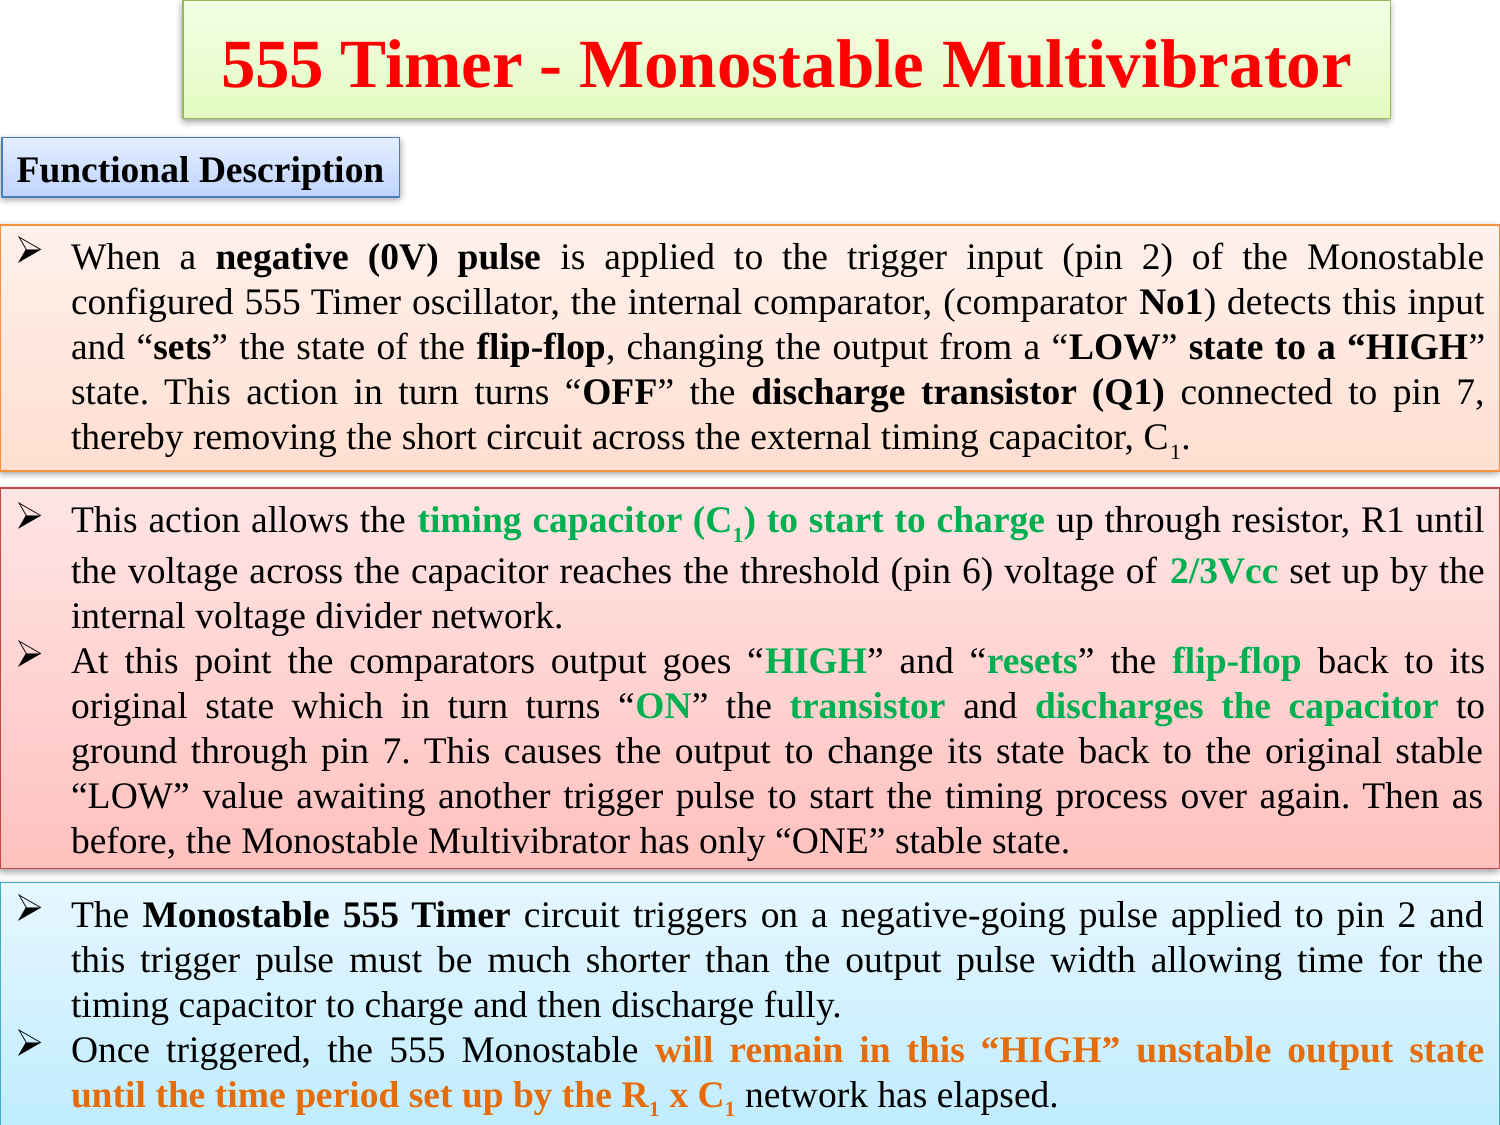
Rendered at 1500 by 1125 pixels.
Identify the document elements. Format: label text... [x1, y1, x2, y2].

text_box When a negative (0V) pulse is applied to the trigger input (pin 2) of the Monostable configured 555 Timer oscillator, the internal comparator, (comparator No1) detects this input and “sets” the state of the flip-flop, changing the output from a “LOW” state to a “HIGH” state. This action in turn turns “OFF” the discharge transistor (Q1) connected to pin 7, thereby removing the short circuit across the external timing capacitor, C1. [0, 224, 1500, 472]
text_box The Monostable 555 Timer circuit triggers on a negative-going pulse applied to pin 2 and this trigger pulse must be much shorter than the output pulse width allowing time for the timing capacitor to charge and then discharge fully. Once triggered, the 555 Monostable will remain in this “HIGH” unstable output state until the time period set up by the R1 x C1 network has elapsed. [0, 882, 1500, 1125]
text_box Functional Description [1, 137, 400, 198]
text_box 555 Timer - Monostable Multivibrator [182, 0, 1391, 119]
text_box This action allows the timing capacitor (C1) to start to charge up through resistor, R1 until the voltage across the capacitor reaches the threshold (pin 6) voltage of 2/3Vcc set up by the internal voltage divider network. At this point the comparators output goes “HIGH” and “resets” the flip-flop back to its original state which in turn turns “ON” the transistor and discharges the capacitor to ground through pin 7. This causes the output to change its state back to the original stable “LOW” value awaiting another trigger pulse to start the timing process over again. Then as before, the Monostable Multivibrator has only “ONE” stable state. [0, 487, 1500, 869]
